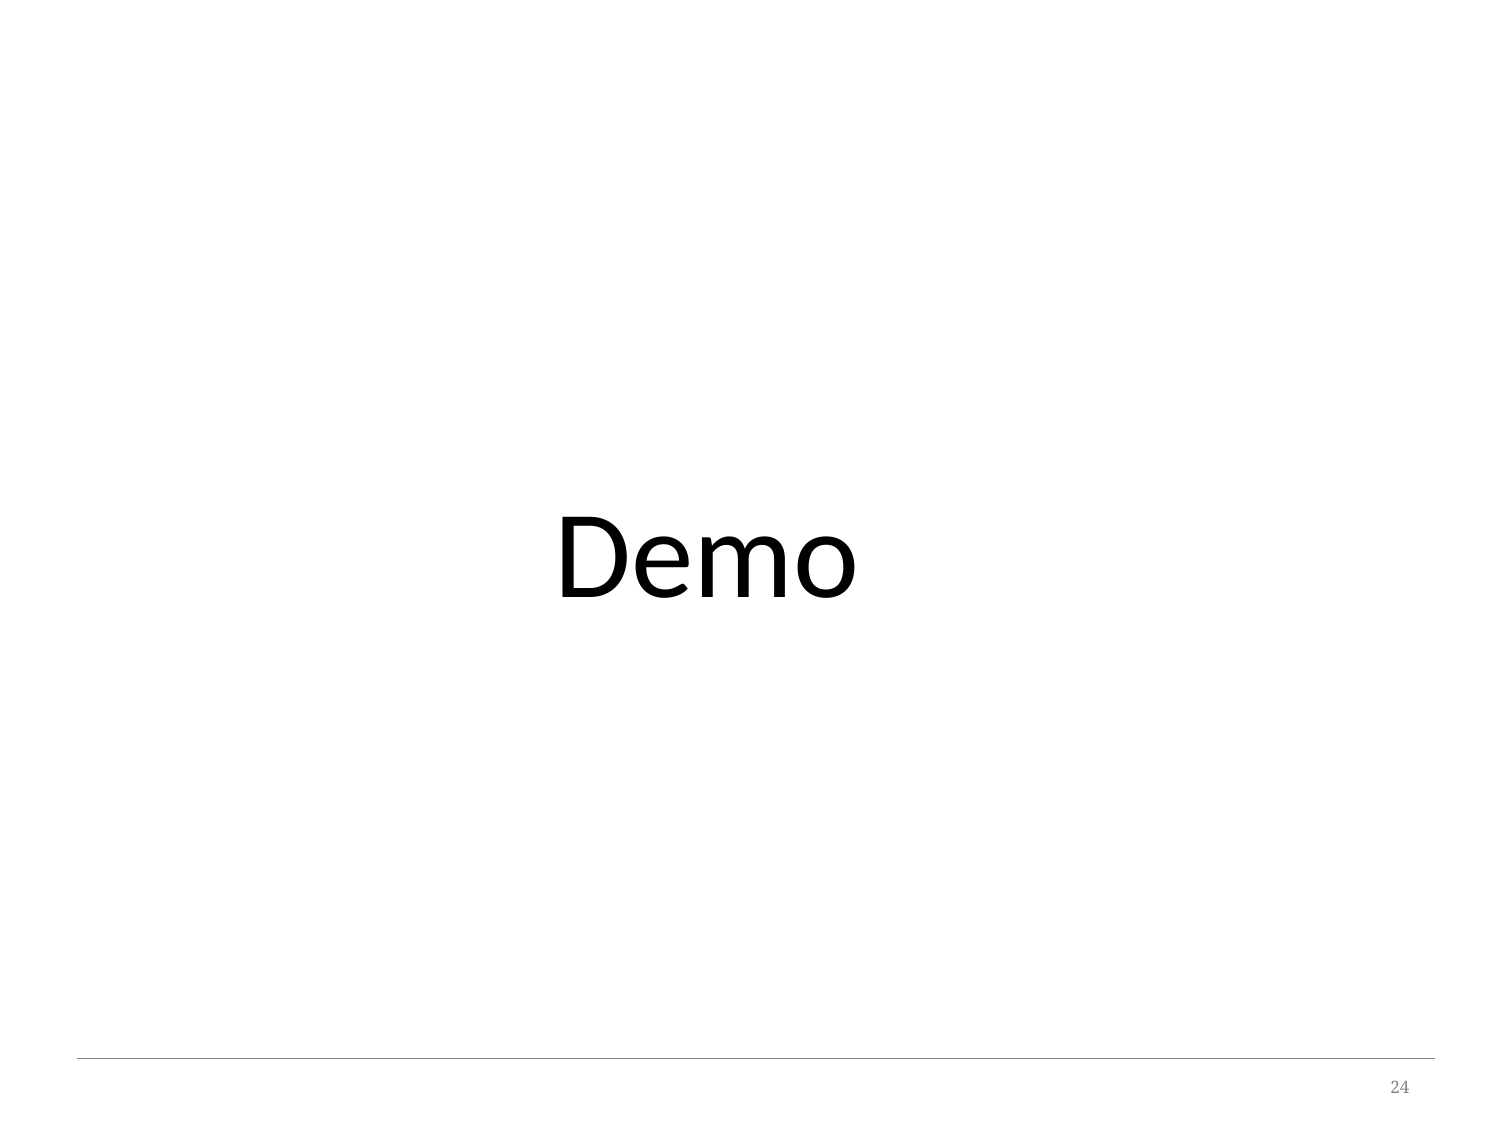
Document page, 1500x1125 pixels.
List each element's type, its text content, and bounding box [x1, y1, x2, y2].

text_box Demo [539, 464, 960, 630]
slide_number 24 [1175, 1057, 1425, 1118]
